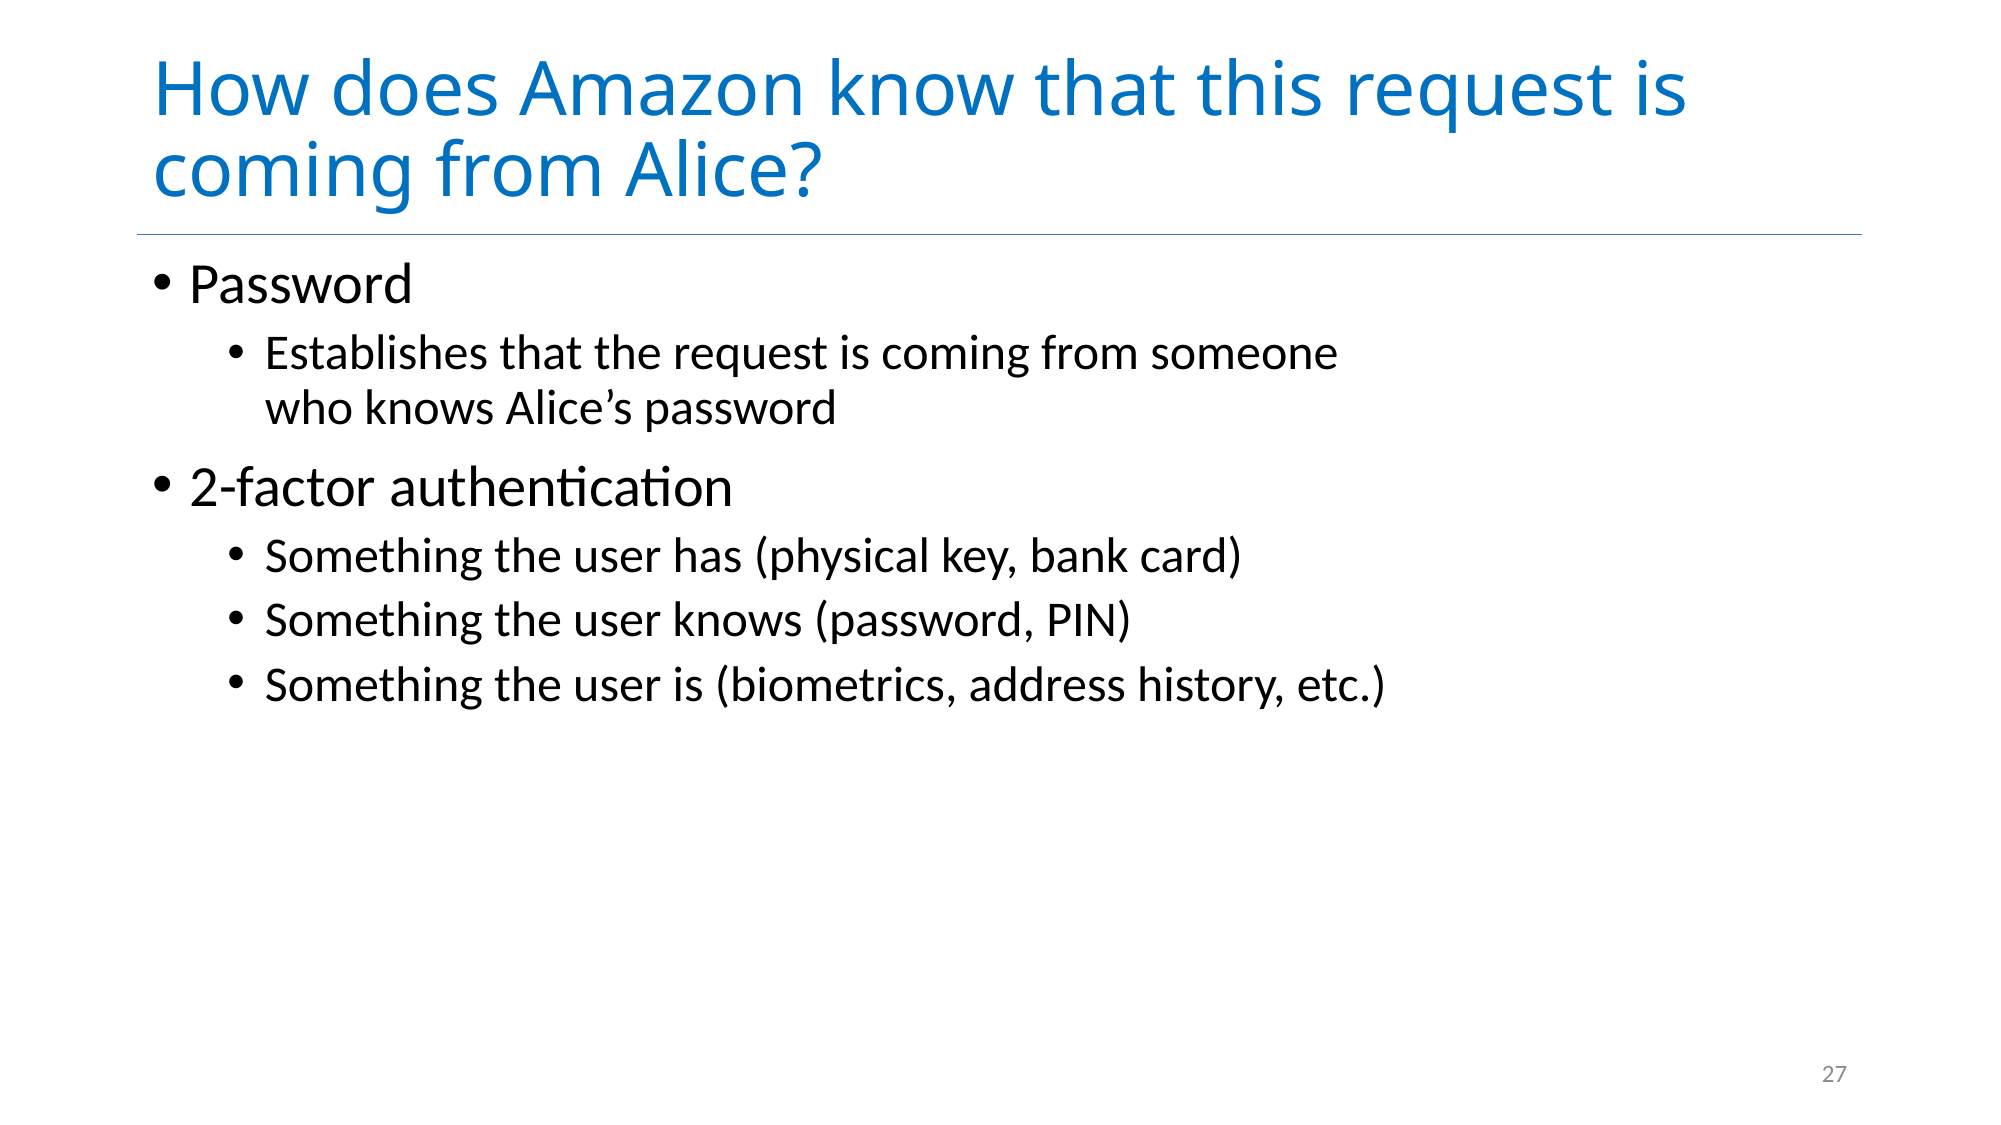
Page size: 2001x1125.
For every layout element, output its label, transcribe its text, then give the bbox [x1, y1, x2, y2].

title How does Amazon know that this request is coming from Alice? [137, 3, 1863, 221]
slide_number 27 [1412, 1042, 1863, 1103]
list Password Establishes that the request is coming from someone who knows Alice’s password 2-factor authentication Something the user has (physical key, bank card) Something the user knows (password, PIN) Something the user is (biometrics, address history, etc.) [137, 246, 1432, 960]
